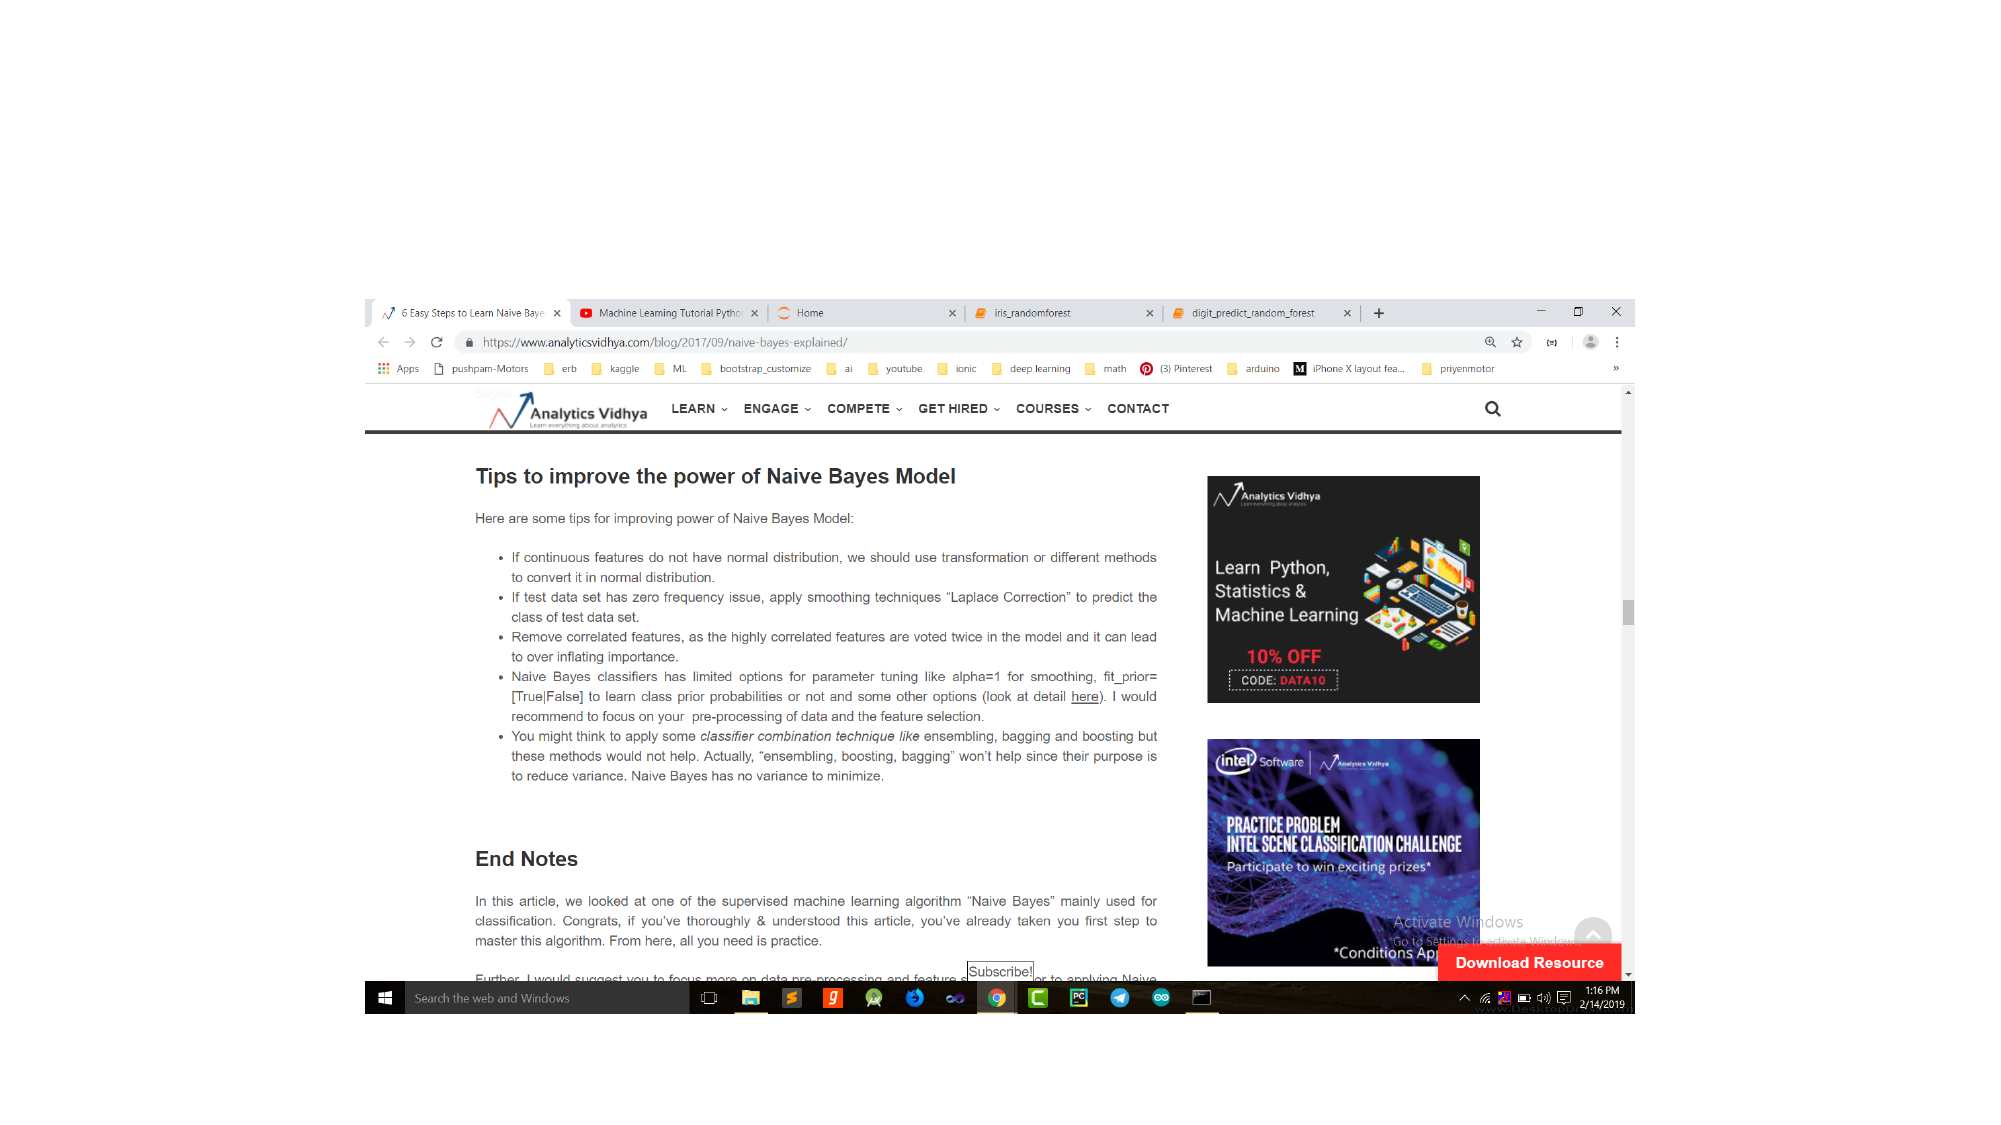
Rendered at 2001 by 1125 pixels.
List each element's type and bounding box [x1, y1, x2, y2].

list [365, 299, 1635, 1014]
